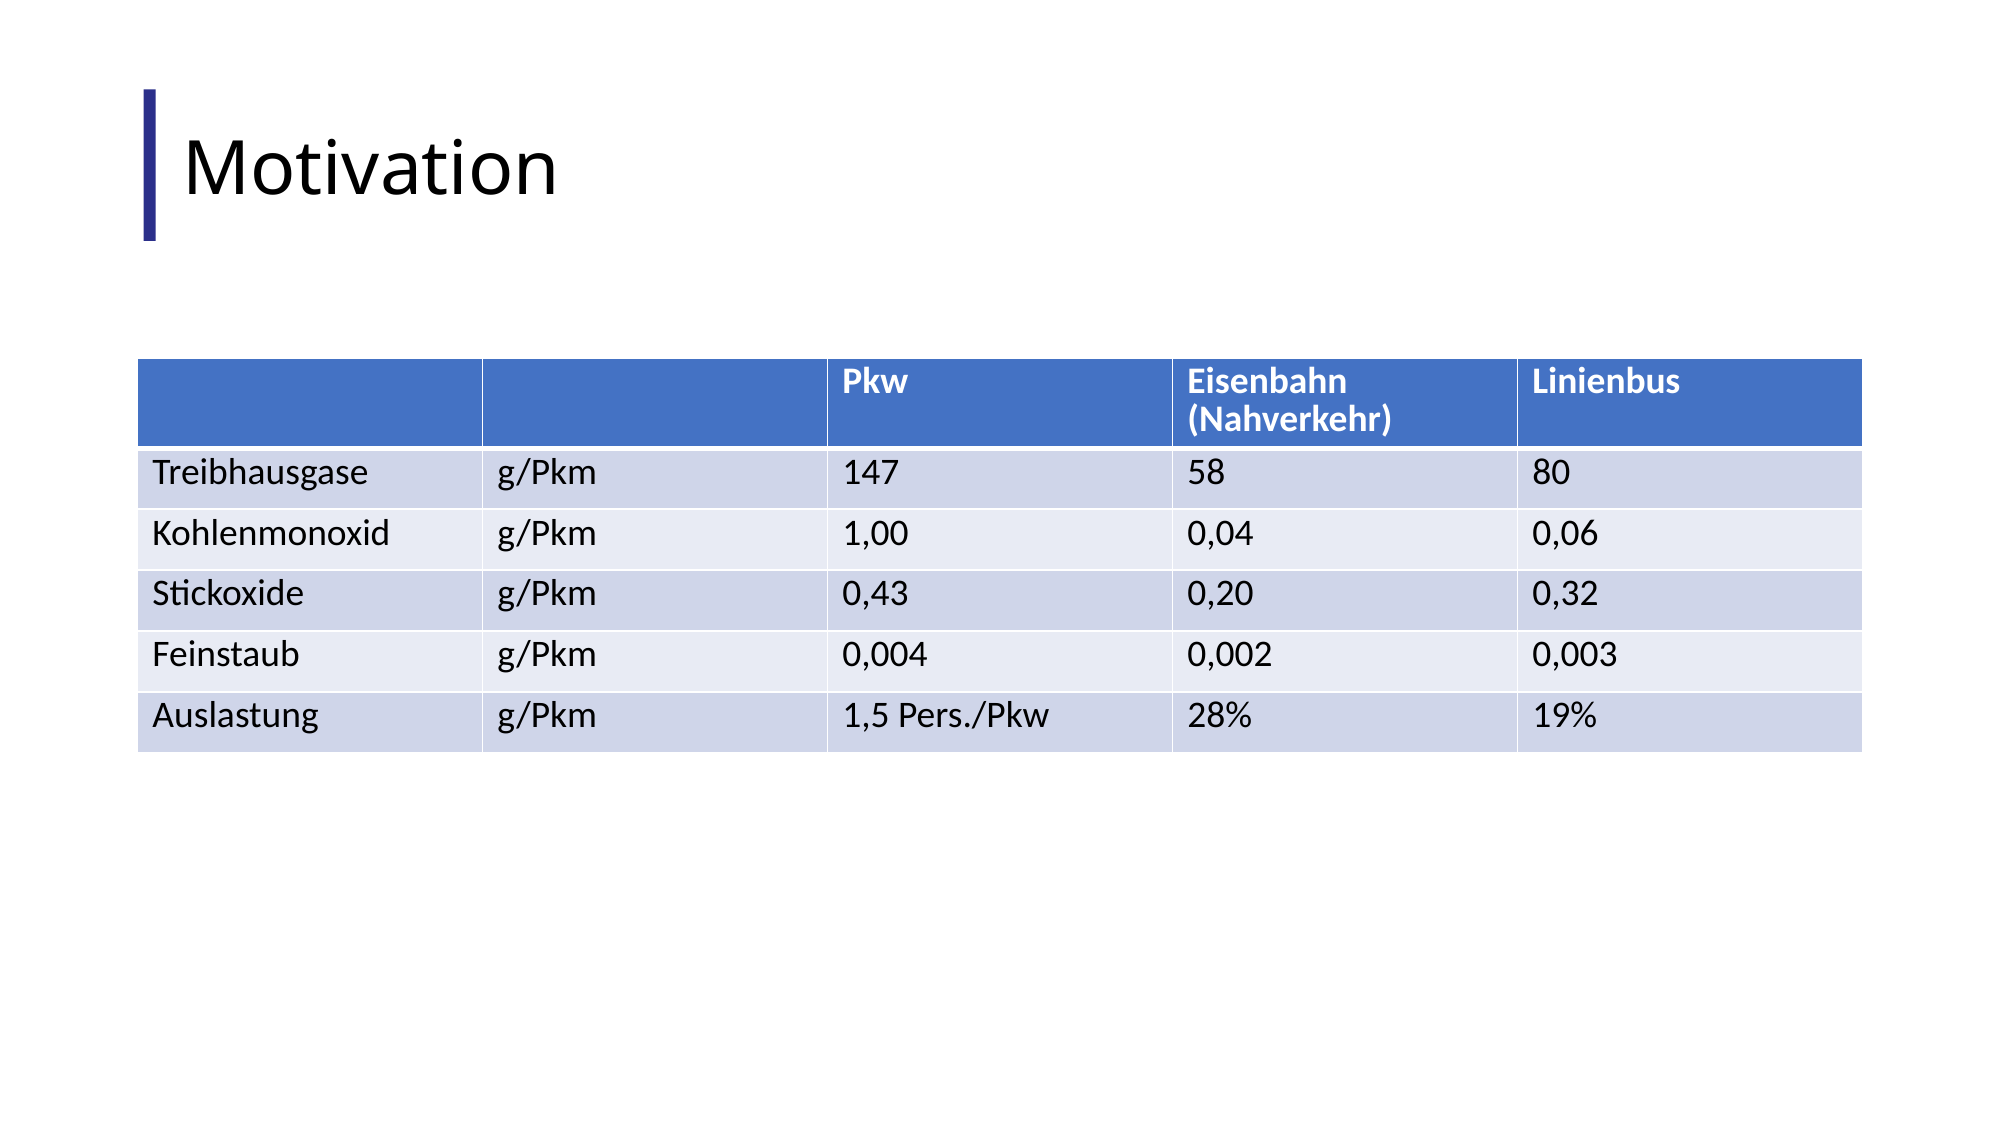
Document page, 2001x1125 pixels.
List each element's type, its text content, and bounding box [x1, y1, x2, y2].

table_cell Treibhausgase [138, 451, 482, 508]
table_header Eisenbahn (Nahverkehr) [1173, 359, 1517, 446]
table_cell 58 [1173, 451, 1517, 508]
table_cell Stickoxide [138, 571, 482, 630]
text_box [143, 89, 1179, 241]
table_cell g/Pkm [483, 510, 827, 569]
table_cell 0,002 [1173, 632, 1517, 691]
table_cell 19% [1518, 693, 1862, 752]
table_header [138, 359, 482, 446]
table_cell 1,00 [828, 510, 1172, 569]
table_cell 0,43 [828, 571, 1172, 630]
table_cell 1,5 Pers./Pkw [828, 693, 1172, 752]
table_cell g/Pkm [483, 632, 827, 691]
table_cell 0,06 [1518, 510, 1862, 569]
table_cell 0,32 [1518, 571, 1862, 630]
table_cell Auslastung [138, 693, 482, 752]
table_header Linienbus [1518, 359, 1862, 446]
table_cell Kohlenmonoxid [138, 510, 482, 569]
table_cell 147 [828, 451, 1172, 508]
table_cell 28% [1173, 693, 1517, 752]
table_cell 0,04 [1173, 510, 1517, 569]
table_cell 0,20 [1173, 571, 1517, 630]
table_cell Feinstaub [138, 632, 482, 691]
table_header Pkw [828, 359, 1172, 446]
table_cell 0,004 [828, 632, 1172, 691]
table_cell g/Pkm [483, 693, 827, 752]
table_cell g/Pkm [483, 571, 827, 630]
table_header [483, 359, 827, 446]
table_cell g/Pkm [483, 451, 827, 508]
table_cell 80 [1518, 451, 1862, 508]
table_cell 0,003 [1518, 632, 1862, 691]
